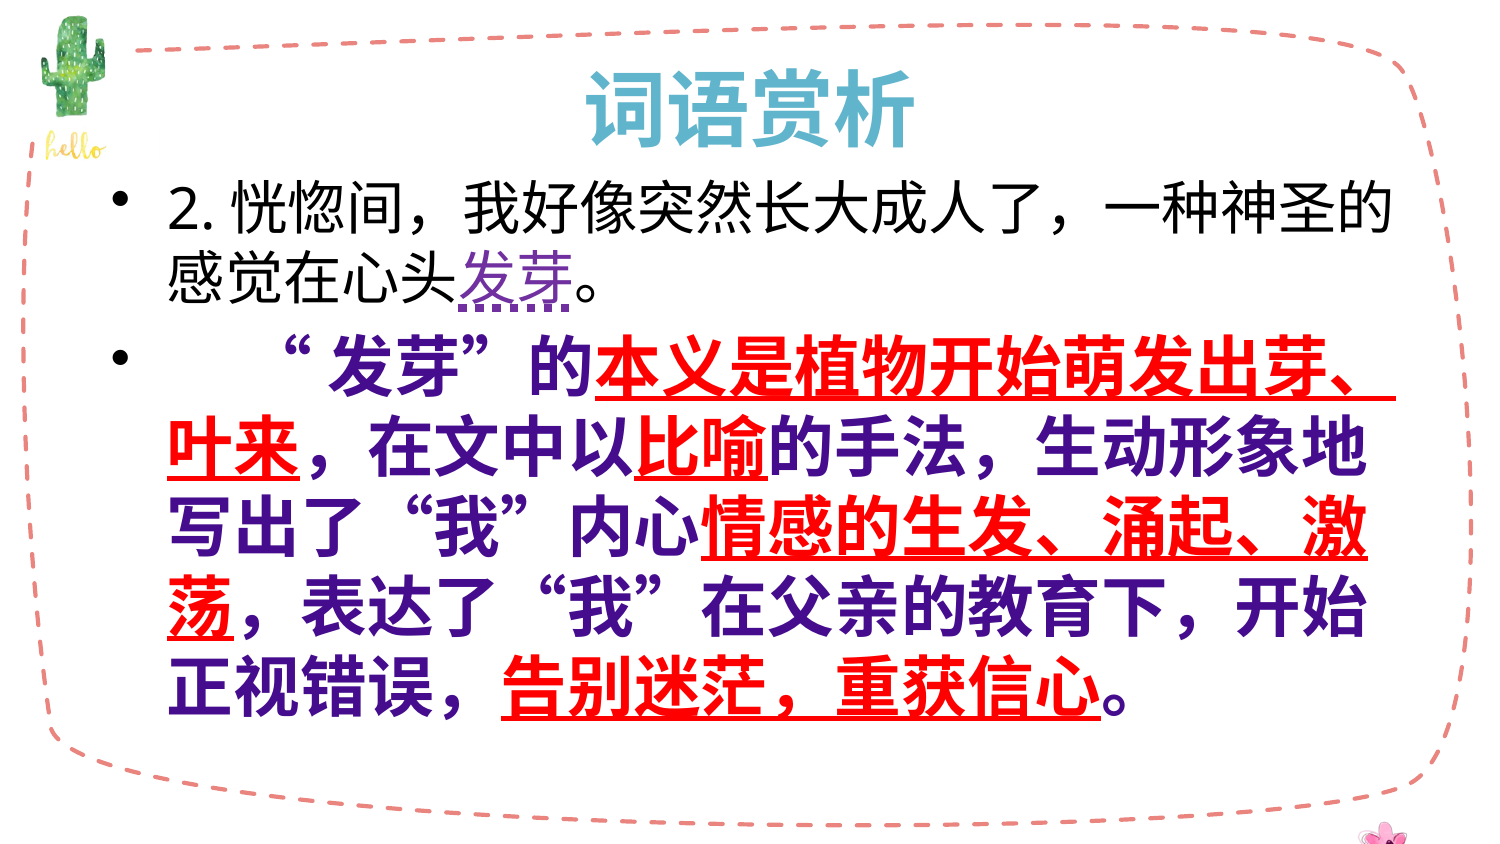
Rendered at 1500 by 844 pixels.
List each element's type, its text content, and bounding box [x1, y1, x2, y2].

text_box [22, 166, 95, 761]
picture [1165, 794, 1489, 844]
text_box [161, 23, 1434, 163]
text_box 2.恍惚间，我好像突然长大成人了，一种神圣的感觉在心头发芽。 “发芽”的本义是植物开始萌发出芽、叶来，在文中以比喻的手法，生动形象地写出了“我”内心情感的生发、涌起、激荡，表达了“我”在父亲的教育下，开始正视错误，告别迷茫，重获信心。 [95, 163, 1446, 812]
text_box 词语赏析 [572, 51, 928, 163]
text_box [435, 812, 1165, 827]
text_box [1446, 222, 1473, 733]
picture [0, 8, 161, 166]
